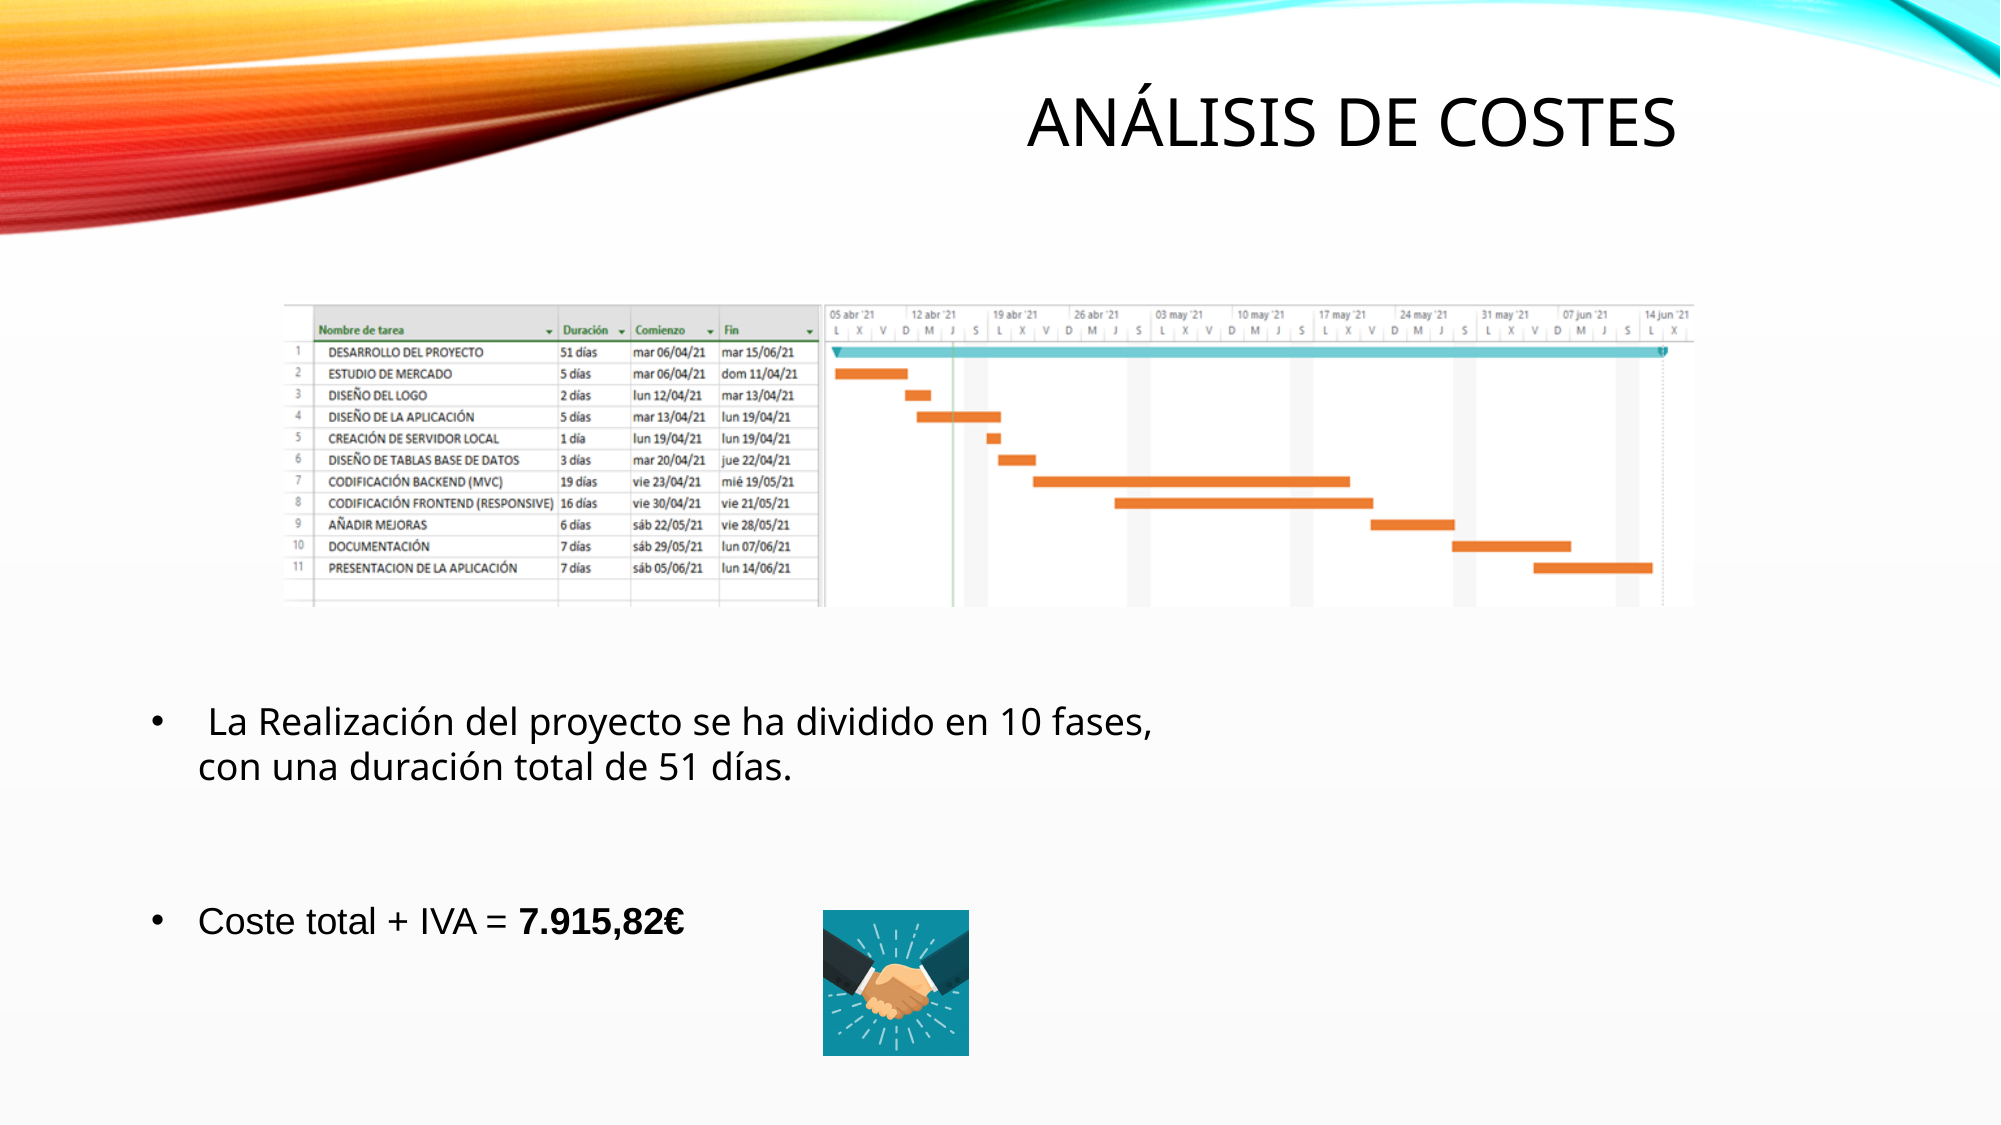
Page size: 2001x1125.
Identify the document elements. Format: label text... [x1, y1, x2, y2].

picture [823, 909, 970, 1056]
text_box Coste total + IVA = 7.915,82€ [136, 886, 1277, 1011]
text_box La Realización del proyecto se ha dividido en 10 fases, con una duración total de 51 días. [136, 690, 1220, 796]
picture [0, 0, 2000, 237]
picture [284, 302, 1695, 608]
title Análisis de costes [785, 84, 1694, 166]
